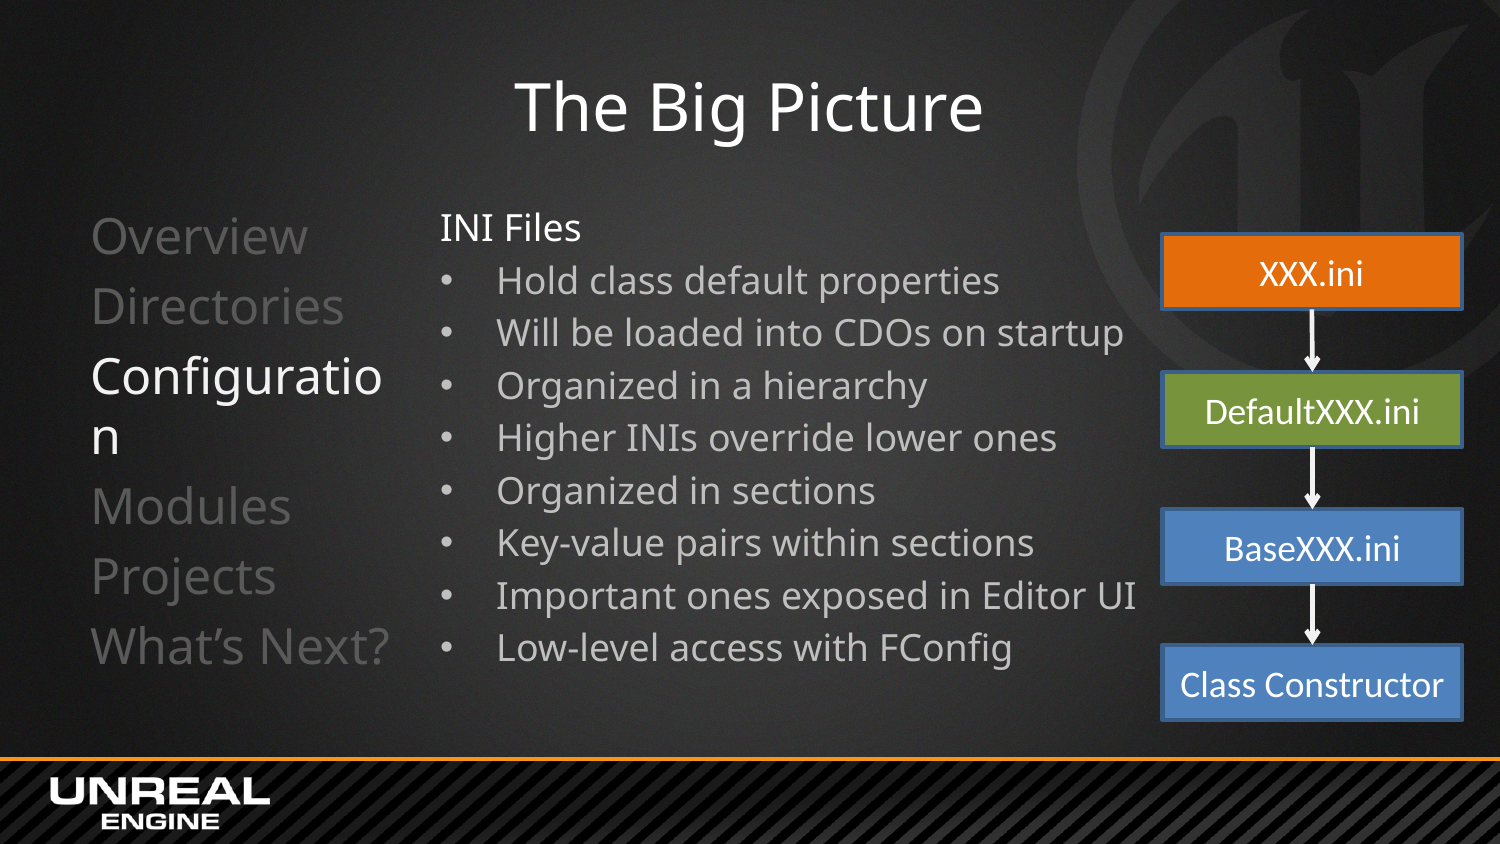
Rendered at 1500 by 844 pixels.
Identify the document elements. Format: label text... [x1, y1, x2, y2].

title The Big Picture [75, 34, 1425, 175]
text_box BaseXXX.ini [1160, 507, 1464, 586]
picture [0, 0, 1500, 844]
text_box DefaultXXX.ini [1160, 370, 1464, 449]
text_box INI Files Hold class default properties Will be loaded into CDOs on startup Organized in a hierarchy Higher INIs override lower ones Organized in sections Key-value pairs within sections Important ones exposed in Editor UI Low-level access with FConfig [425, 196, 1425, 735]
list Overview Directories Configuration Modules Projects What’s Next? [75, 196, 425, 735]
text_box XXX.ini [1160, 232, 1464, 311]
text_box Class Constructor [1160, 643, 1464, 722]
